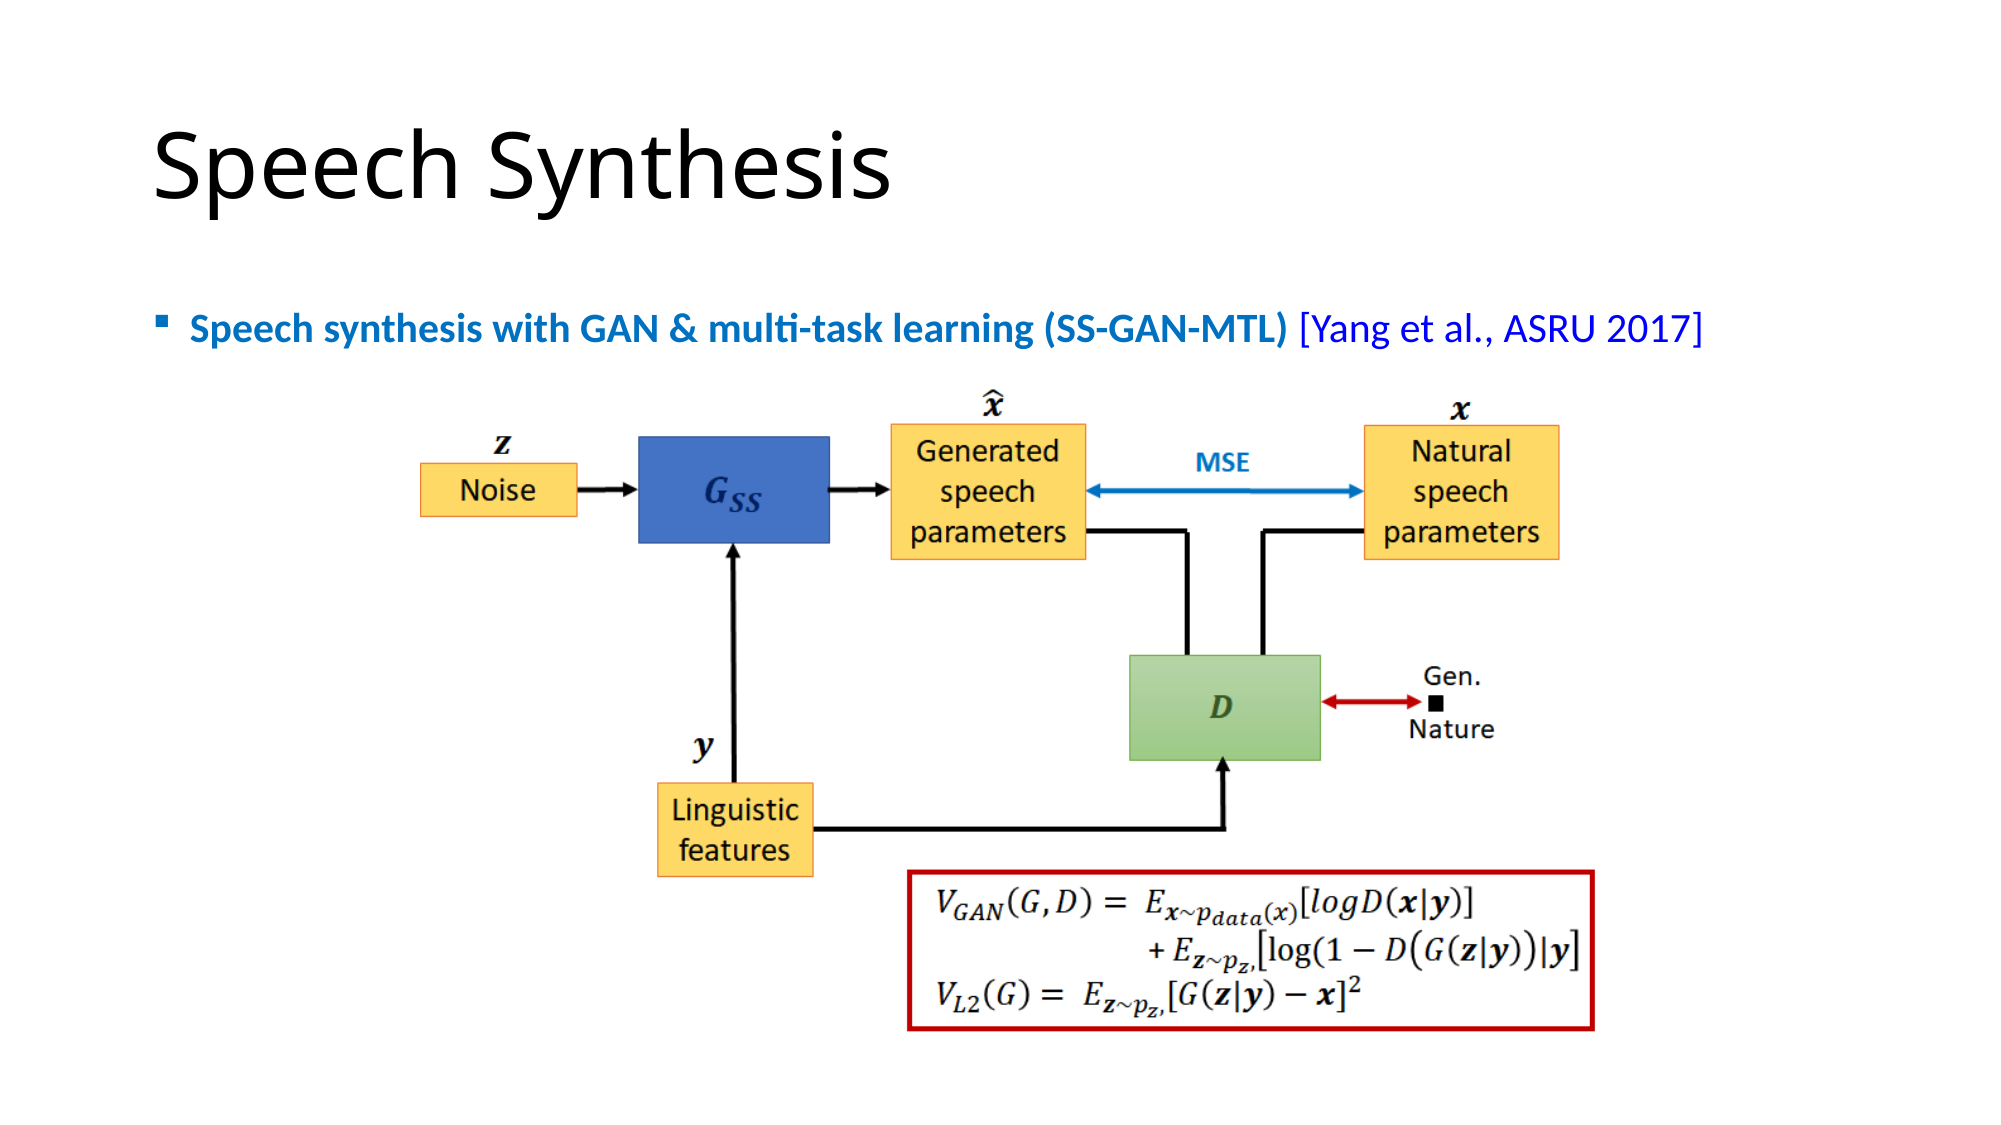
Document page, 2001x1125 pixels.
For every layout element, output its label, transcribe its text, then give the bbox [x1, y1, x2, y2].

list Speech synthesis with GAN & multi-task learning (SS-GAN-MTL) [Yang et al., ASRU 2017] [137, 299, 1863, 1014]
picture [420, 382, 1643, 1039]
title Speech Synthesis [137, 59, 1863, 278]
